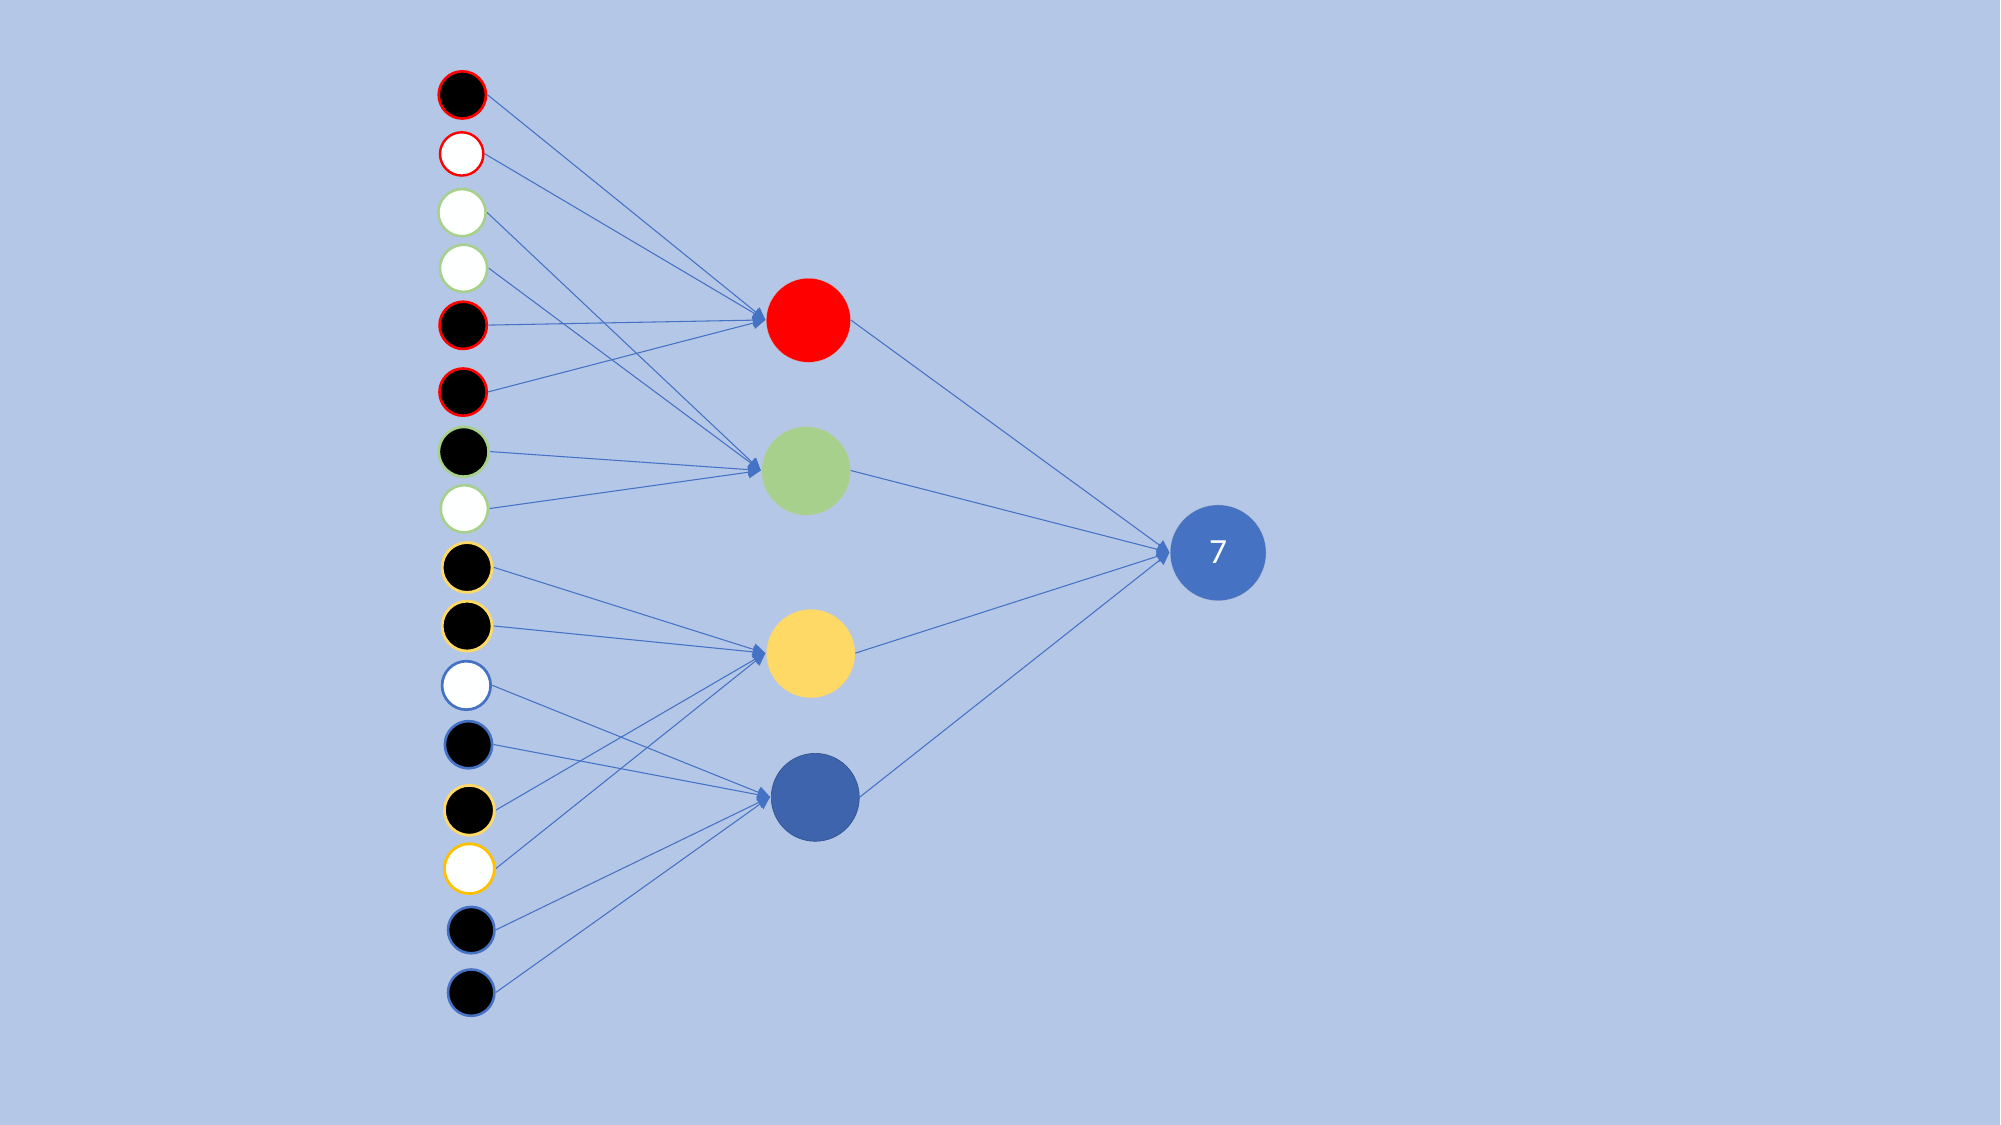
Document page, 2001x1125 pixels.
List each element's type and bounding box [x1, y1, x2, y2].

picture [436, 187, 488, 238]
picture [438, 130, 485, 177]
text_box [855, 552, 859, 654]
text_box [495, 796, 770, 993]
picture [437, 299, 489, 351]
picture [438, 242, 489, 294]
text_box [493, 567, 766, 625]
text_box [850, 319, 1170, 470]
text_box [488, 268, 761, 470]
picture [1170, 504, 1267, 601]
picture [442, 783, 496, 837]
picture [436, 424, 491, 479]
picture [440, 540, 494, 594]
picture [770, 752, 860, 842]
text_box [492, 685, 770, 744]
picture [766, 608, 856, 699]
picture [446, 905, 496, 955]
picture [760, 425, 850, 516]
picture [436, 69, 488, 120]
picture [446, 967, 496, 1018]
text_box [761, 319, 766, 392]
text_box [495, 653, 766, 685]
text_box [487, 212, 761, 268]
picture [442, 841, 496, 896]
text_box [489, 470, 761, 509]
text_box [493, 744, 770, 796]
text_box [493, 625, 766, 654]
text_box [487, 94, 766, 153]
picture [438, 483, 490, 534]
text_box [484, 153, 766, 319]
picture [440, 599, 494, 653]
picture [766, 277, 851, 363]
text_box [850, 470, 1170, 553]
picture [442, 719, 494, 770]
text_box [859, 552, 1170, 797]
picture [440, 659, 493, 712]
picture [437, 366, 489, 418]
